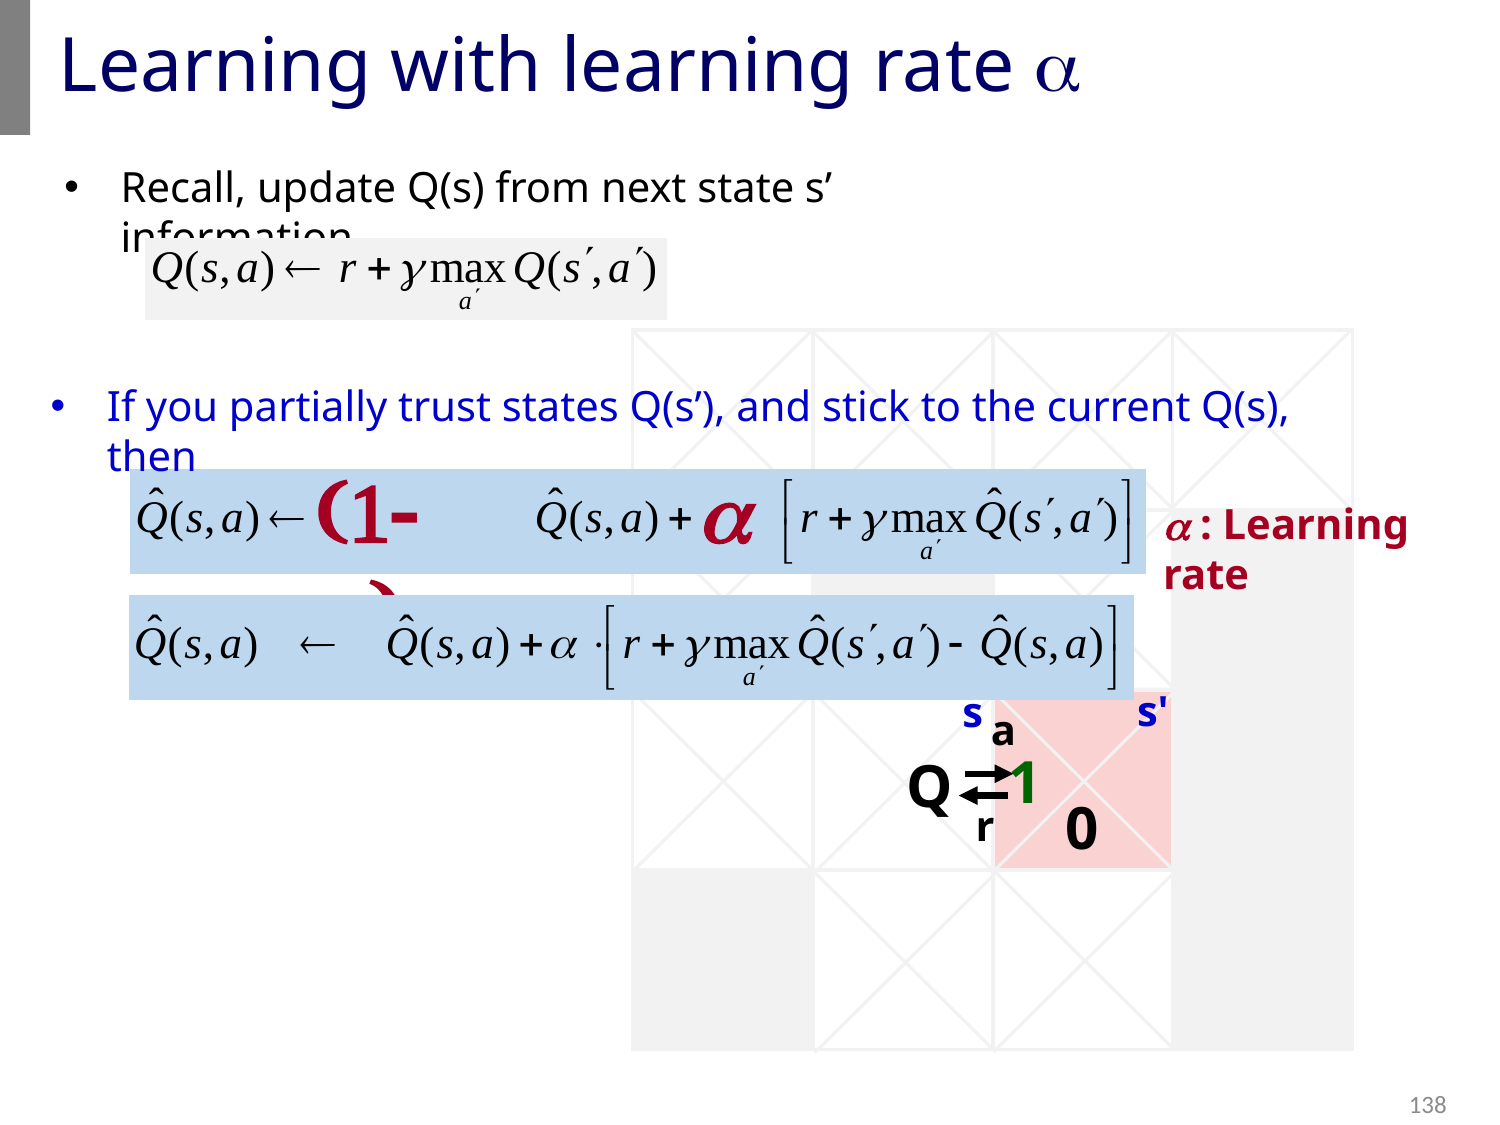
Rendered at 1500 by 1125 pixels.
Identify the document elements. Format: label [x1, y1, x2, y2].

text_box [49, 153, 1085, 321]
text_box [35, 329, 1499, 1053]
title [43, 0, 1464, 135]
slide_number [1124, 1081, 1462, 1125]
